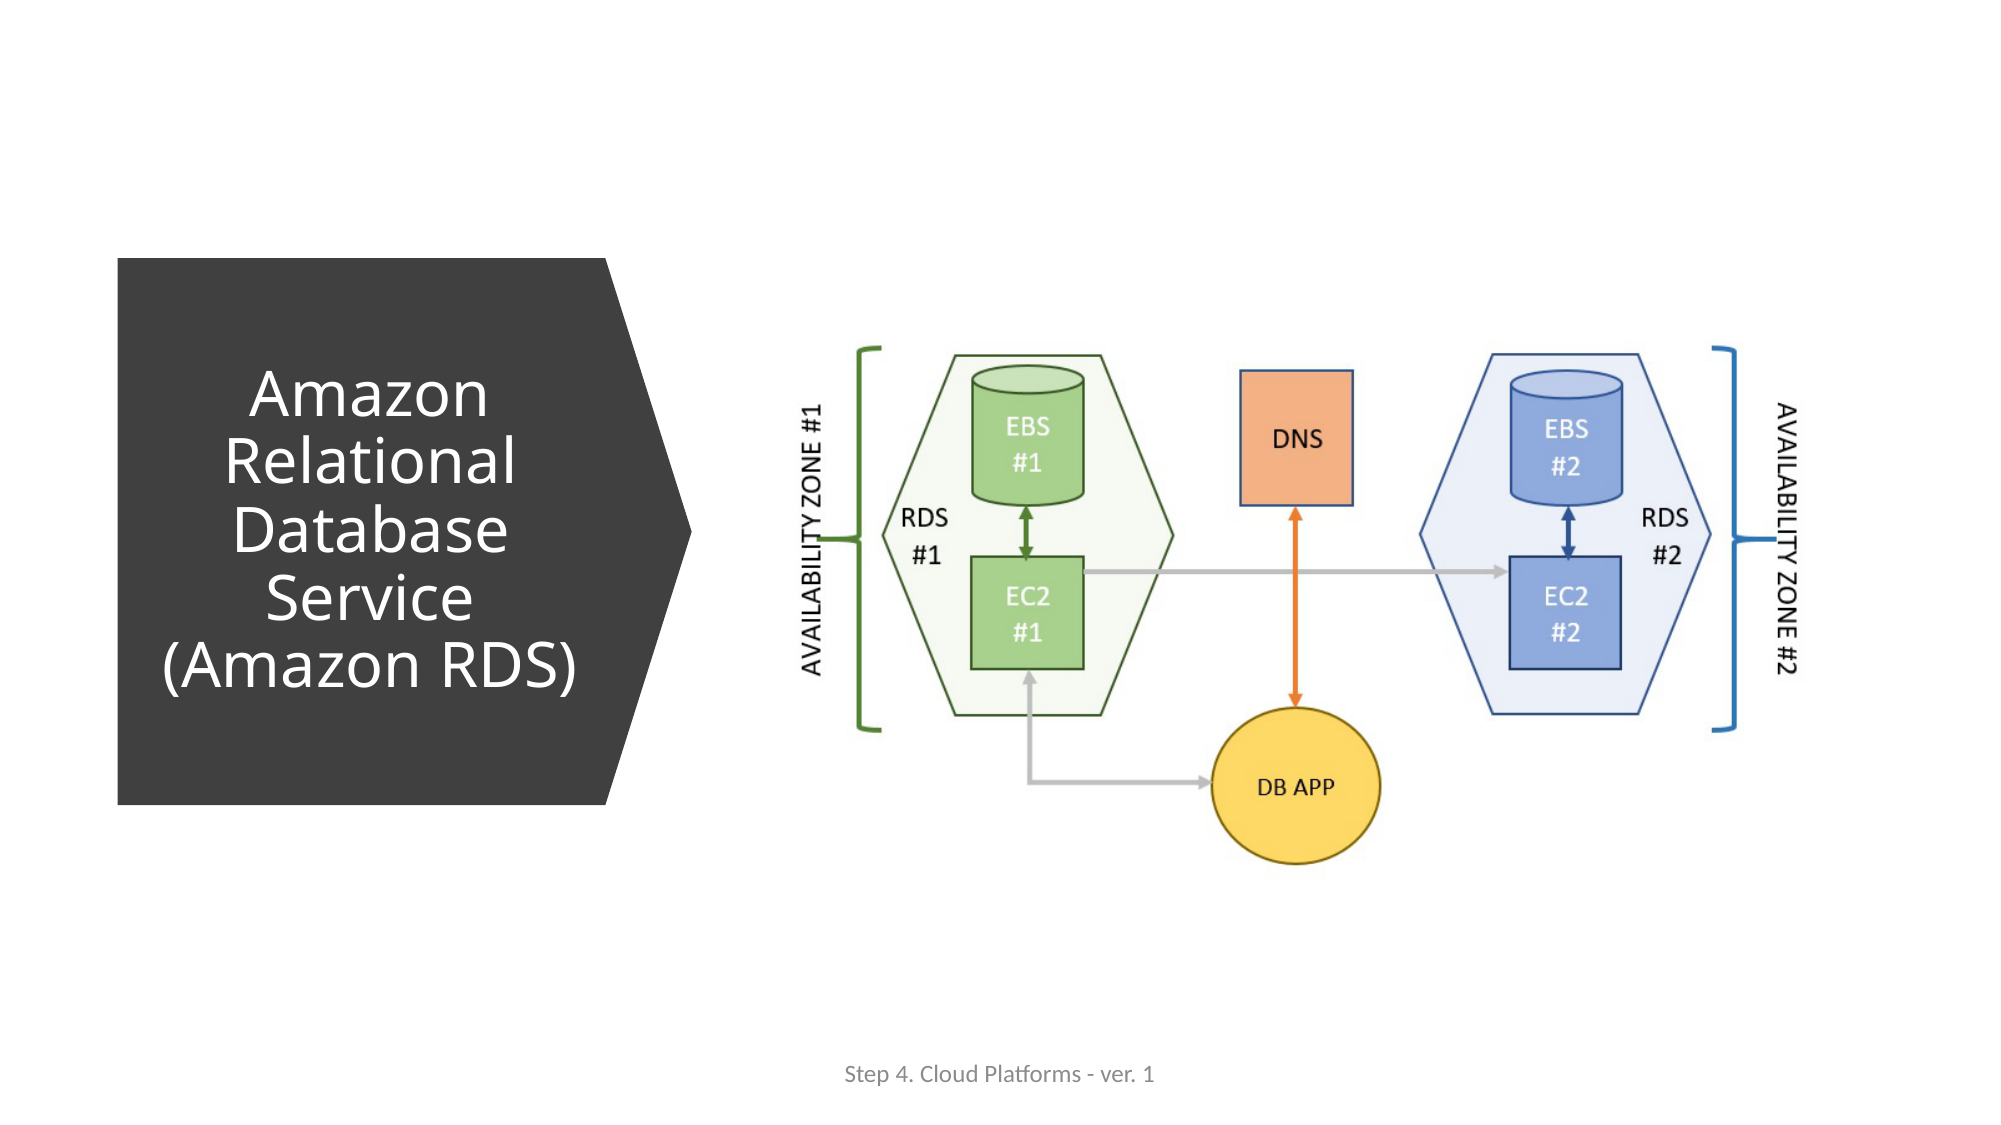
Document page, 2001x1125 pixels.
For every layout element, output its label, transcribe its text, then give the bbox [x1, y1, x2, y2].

title Amazon Relational Database Service (Amazon RDS) [145, 322, 596, 741]
footer Step 4. Cloud Platforms - ver. 1 [662, 1042, 1338, 1103]
picture [747, 322, 1869, 884]
text_box [116, 257, 693, 807]
